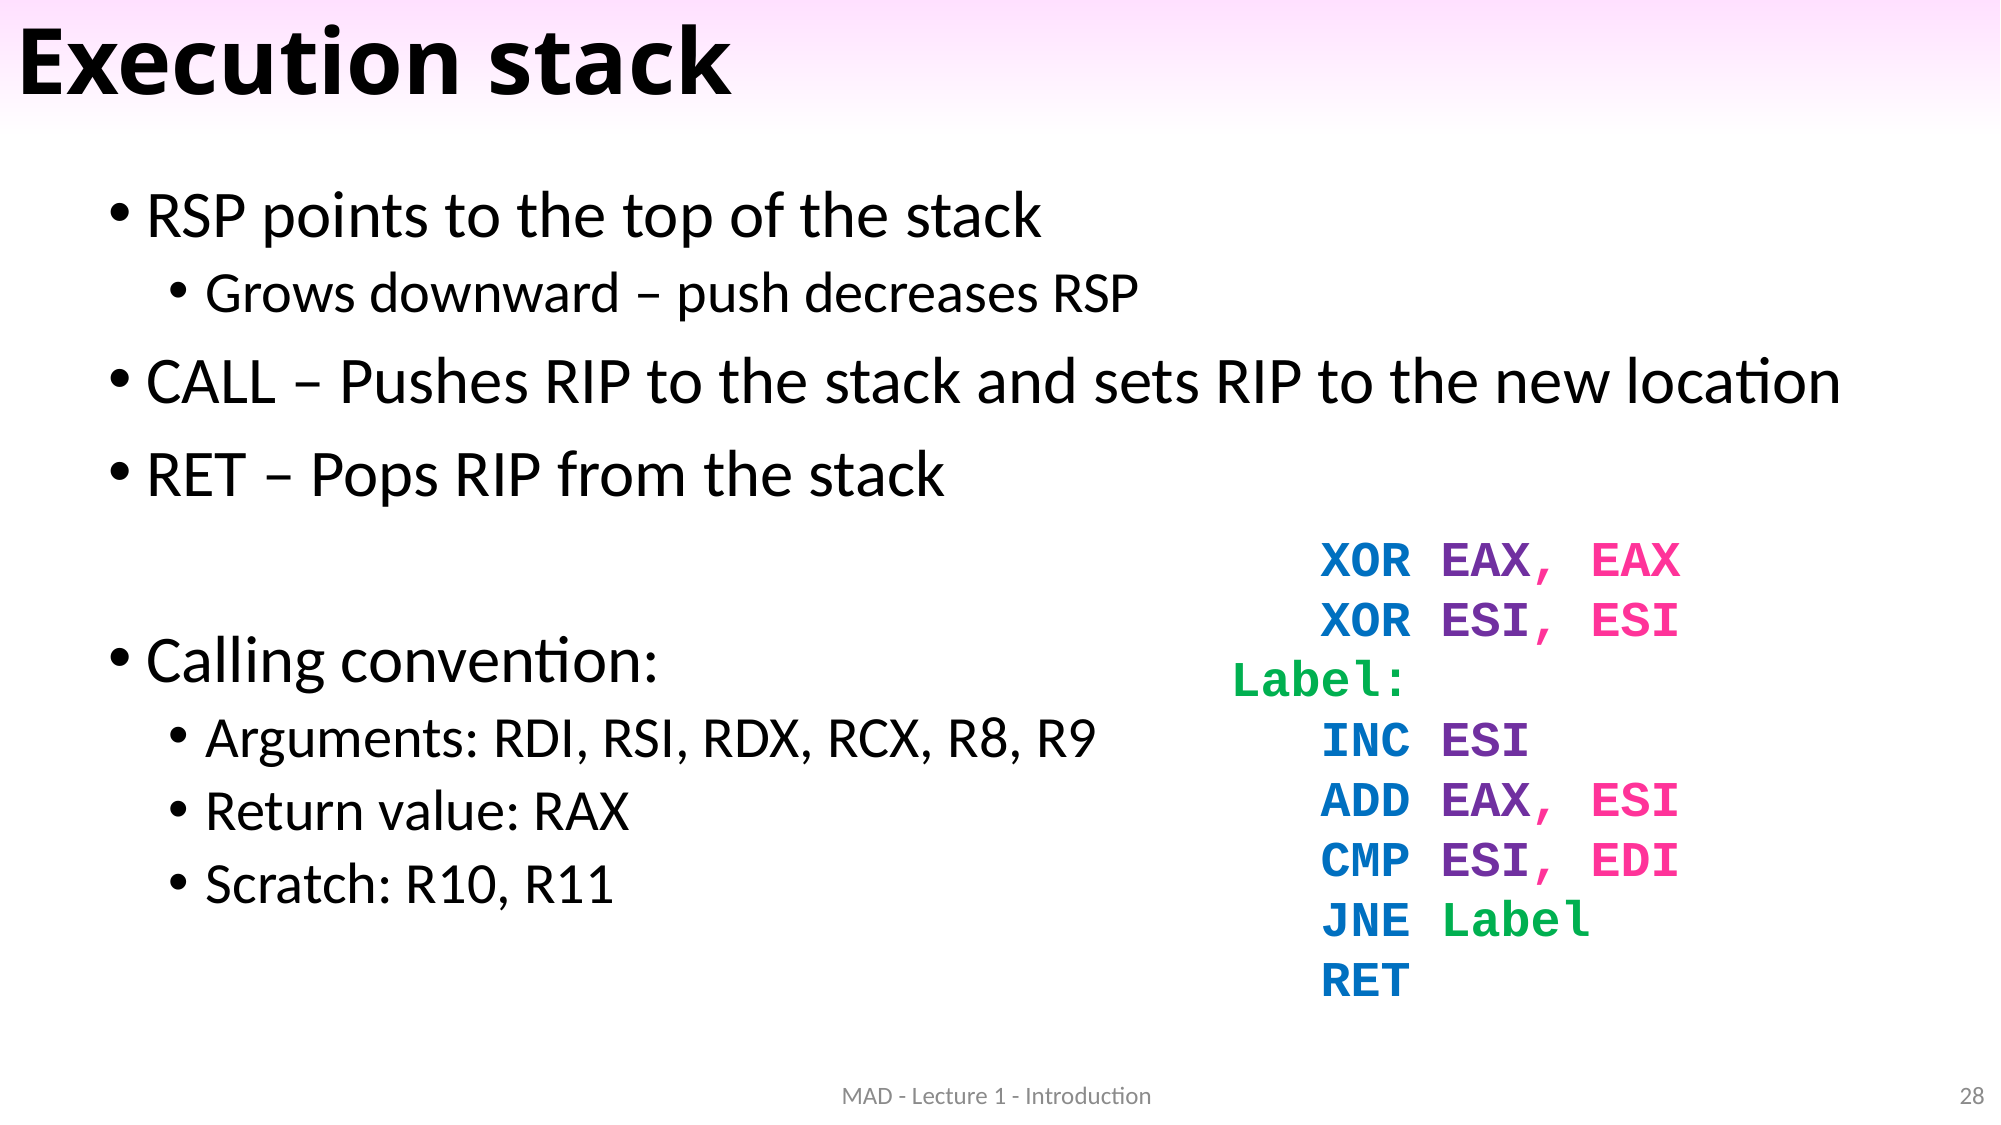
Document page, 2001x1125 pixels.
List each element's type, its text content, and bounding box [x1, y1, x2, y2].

footer MAD - Lecture 1 - Introduction [662, 1065, 1338, 1125]
title Execution stack [0, 0, 2000, 131]
slide_number 28 [1550, 1065, 2000, 1125]
text_box XOR EAX, EAX XOR ESI, ESI Label: INC ESI ADD EAX, ESI CMP ESI, EDI JNE Label RET [1215, 518, 2000, 1014]
list RSP points to the top of the stack Grows downward – push decreases RSP CALL – Pushes RIP to the stack and sets RIP to the new location RET – Pops RIP from the stack Calling convention: Arguments: RDI, RSI, RDX, RCX, R8, R9 Return value: RAX Scratch: R10, R11 [93, 172, 1907, 1049]
